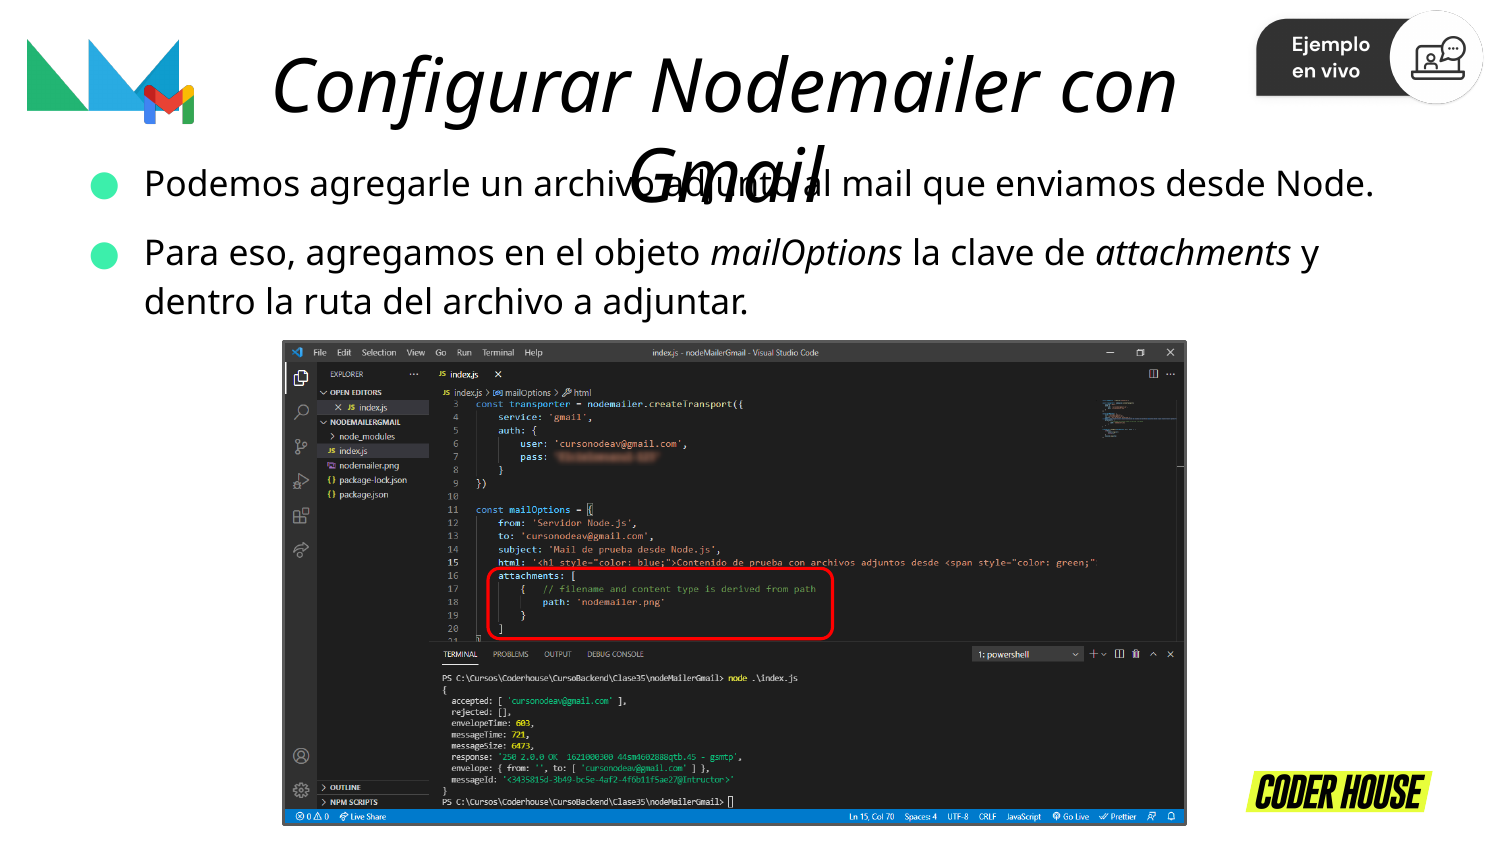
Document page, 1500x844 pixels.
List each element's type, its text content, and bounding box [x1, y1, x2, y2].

text_box Podemos agregarle un archivo adjunto al mail que enviamos desde Node. Para eso, agregamos en el objeto mailOptions la clave de attachments y dentro la ruta del archivo a adjuntar. [54, 139, 1415, 362]
text_box Configurar Nodemailer con Gmail [168, 22, 1282, 148]
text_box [284, 342, 1184, 823]
picture [27, 36, 205, 125]
picture [1241, 764, 1437, 819]
picture [1235, 4, 1500, 110]
